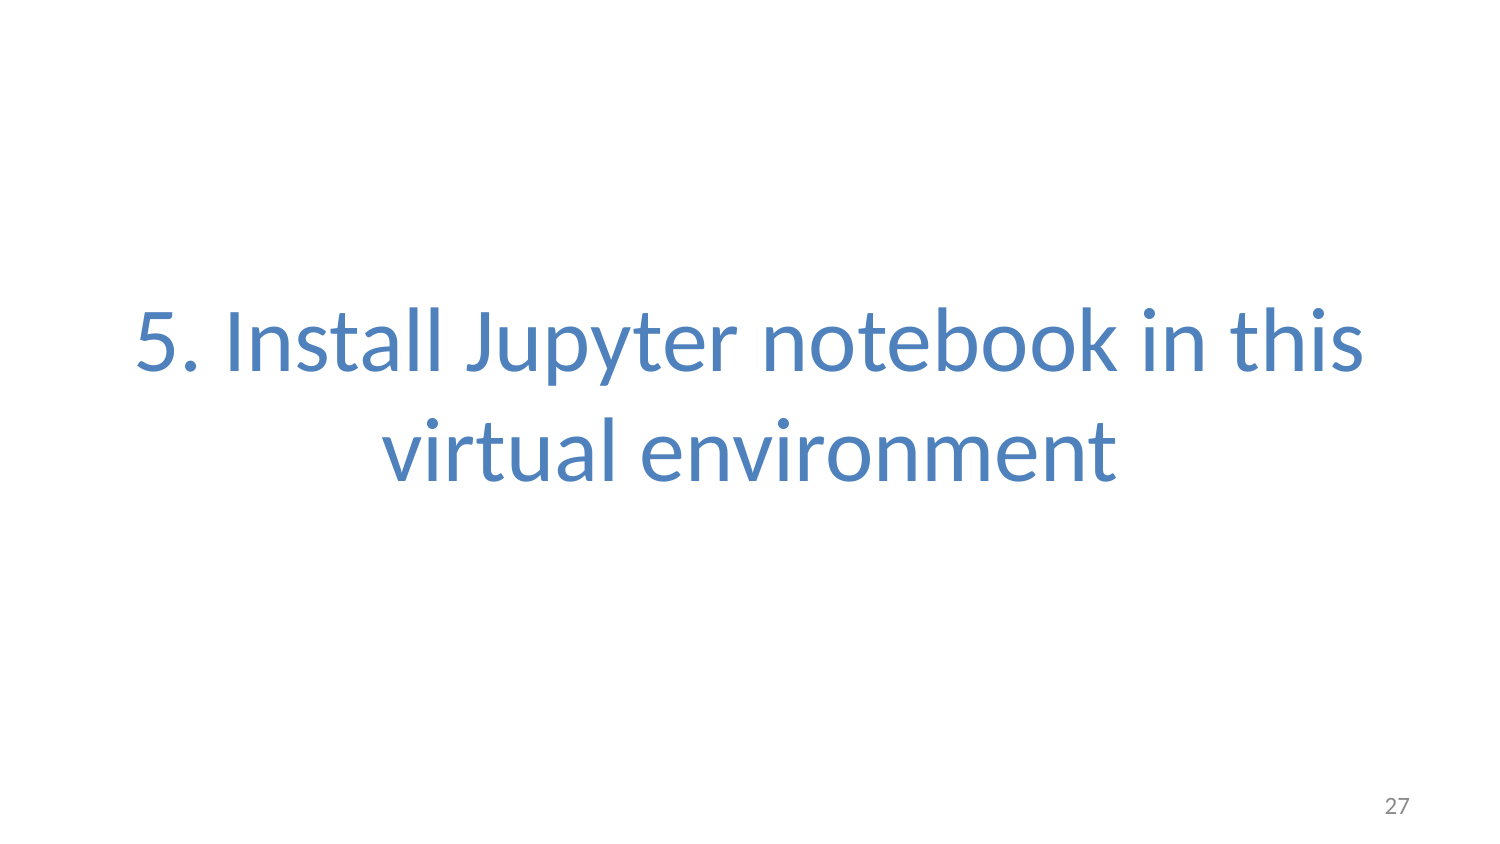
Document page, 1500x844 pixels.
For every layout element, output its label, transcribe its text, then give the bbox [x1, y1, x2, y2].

slide_number 27 [1074, 782, 1425, 827]
title 5. Install Jupyter notebook in this virtual environment [32, 145, 1469, 635]
